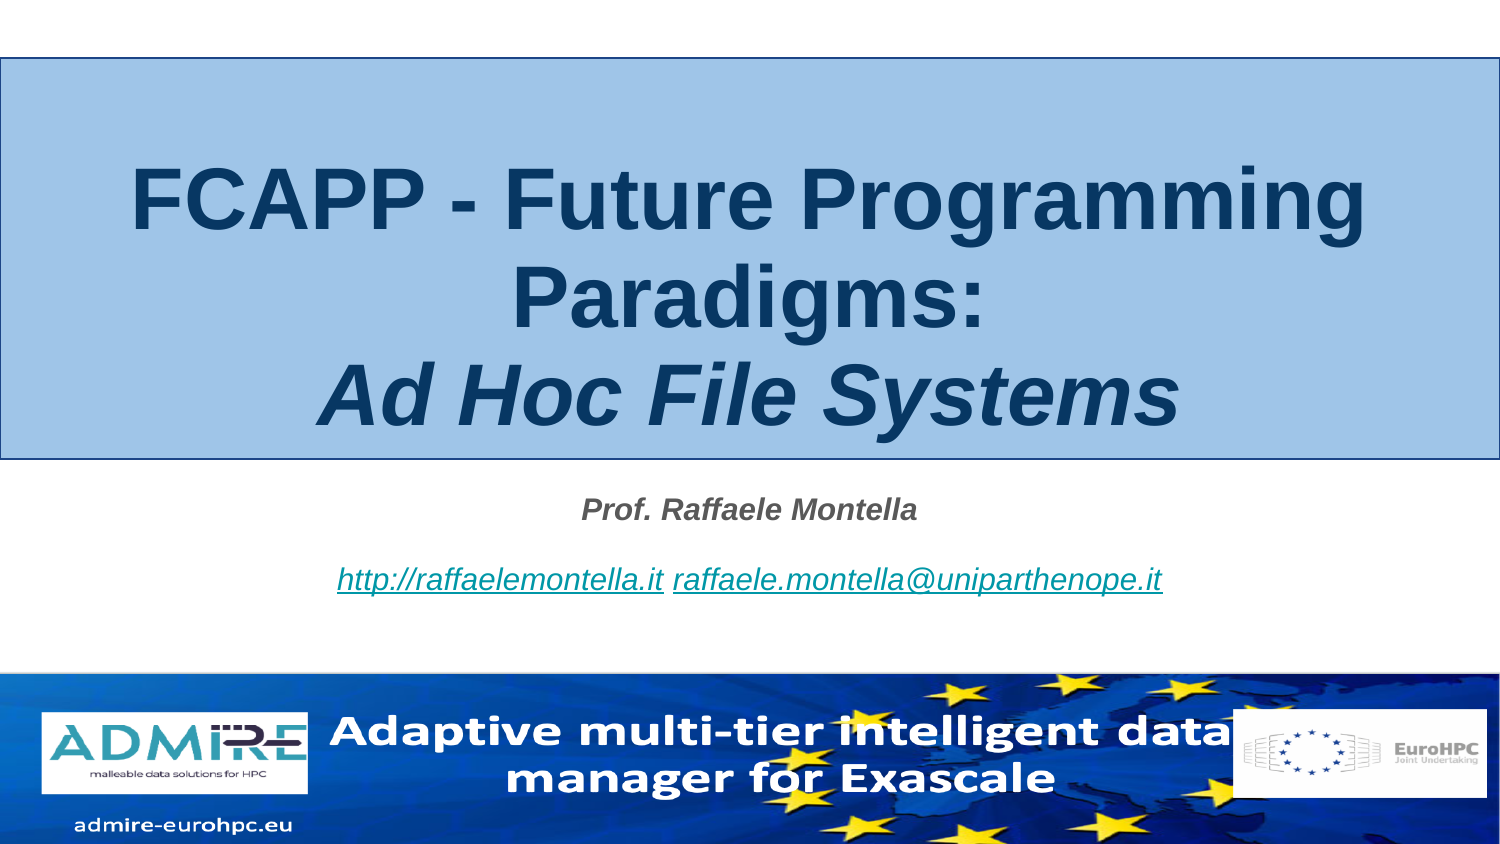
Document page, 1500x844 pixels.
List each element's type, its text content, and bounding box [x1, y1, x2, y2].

subtitle Prof. Raffaele Montella http://raffaelemontella.it raffaele.montella@uniparthenope.it [0, 477, 1500, 641]
title FCAPP - Future Programming Paradigms: Ad Hoc File Systems [0, 57, 1500, 459]
picture [0, 671, 1500, 844]
